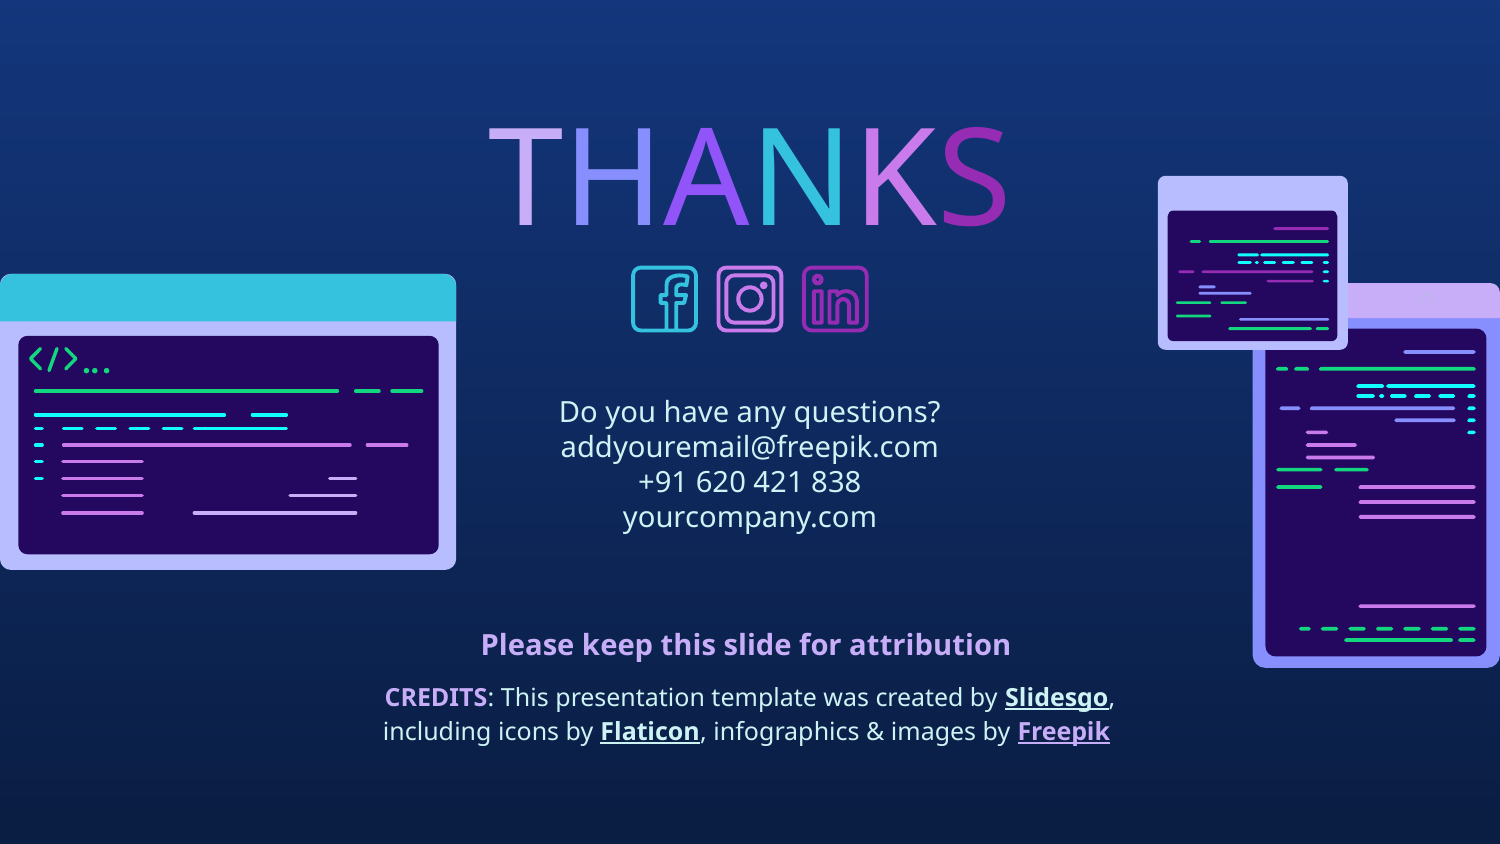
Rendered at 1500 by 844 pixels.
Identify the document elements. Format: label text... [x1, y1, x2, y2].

subtitle Do you have any questions? addyouremail@freepik.com +91 620 421 838 yourcompany.com [499, 378, 1001, 546]
text_box [631, 265, 698, 333]
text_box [801, 265, 869, 333]
text_box Please keep this slide for attribution [421, 618, 1079, 664]
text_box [716, 265, 784, 333]
title THANKS [309, 100, 1191, 243]
